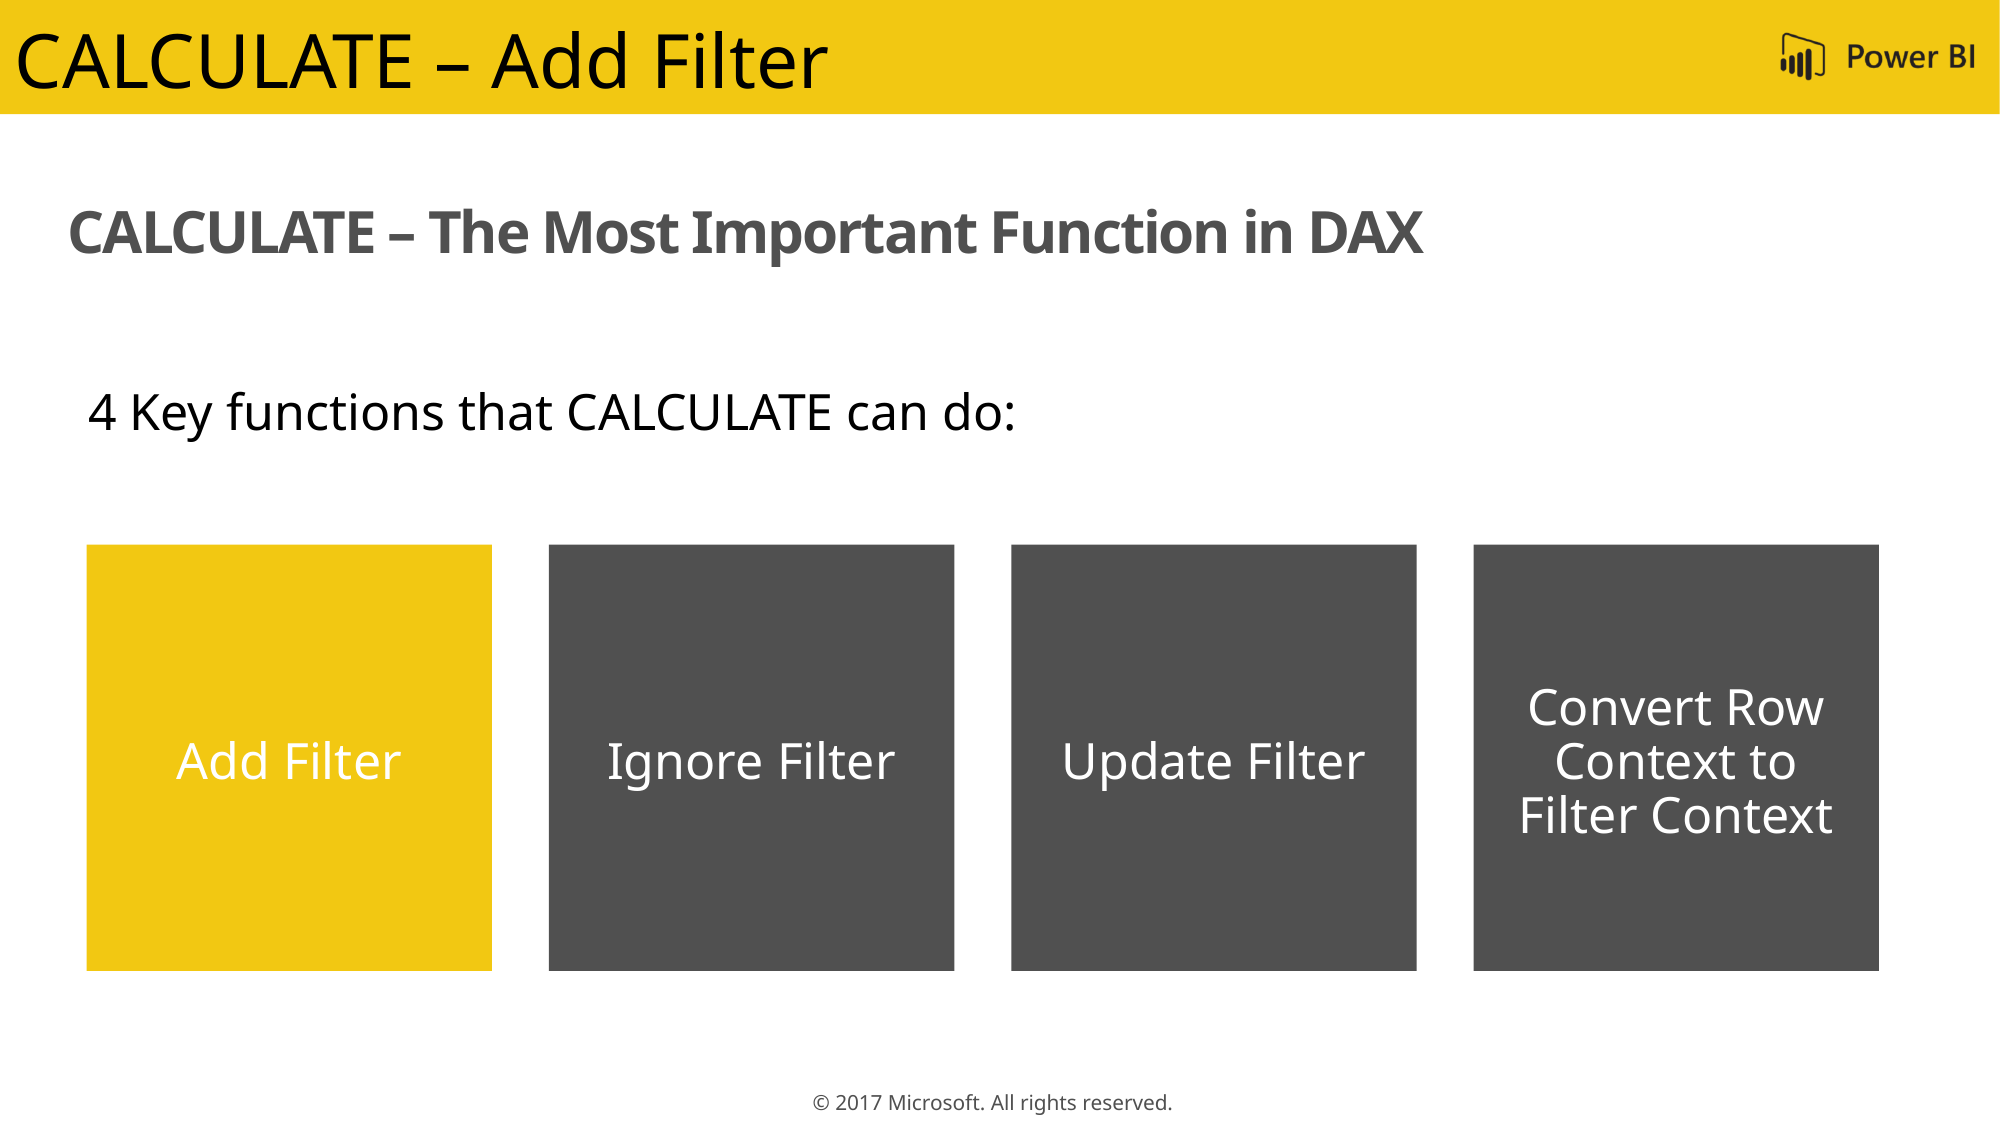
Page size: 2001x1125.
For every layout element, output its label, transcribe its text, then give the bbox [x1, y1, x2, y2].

text_box CALCULATE – Add Filter [0, 5, 1879, 111]
text_box Add Filter [86, 544, 493, 972]
title CALCULATE – The Most Important Function in DAX [43, 188, 1956, 275]
text_box Update Filter [1011, 544, 1417, 972]
text_box [0, 0, 2000, 115]
picture [1768, 23, 1985, 91]
footer © 2017 Microsoft. All rights reserved. [663, 1084, 1338, 1122]
text_box Convert Row Context to Filter Context [1473, 544, 1880, 972]
text_box Ignore Filter [548, 544, 955, 972]
text_box 4 Key functions that CALCULATE can do: [58, 363, 1693, 466]
